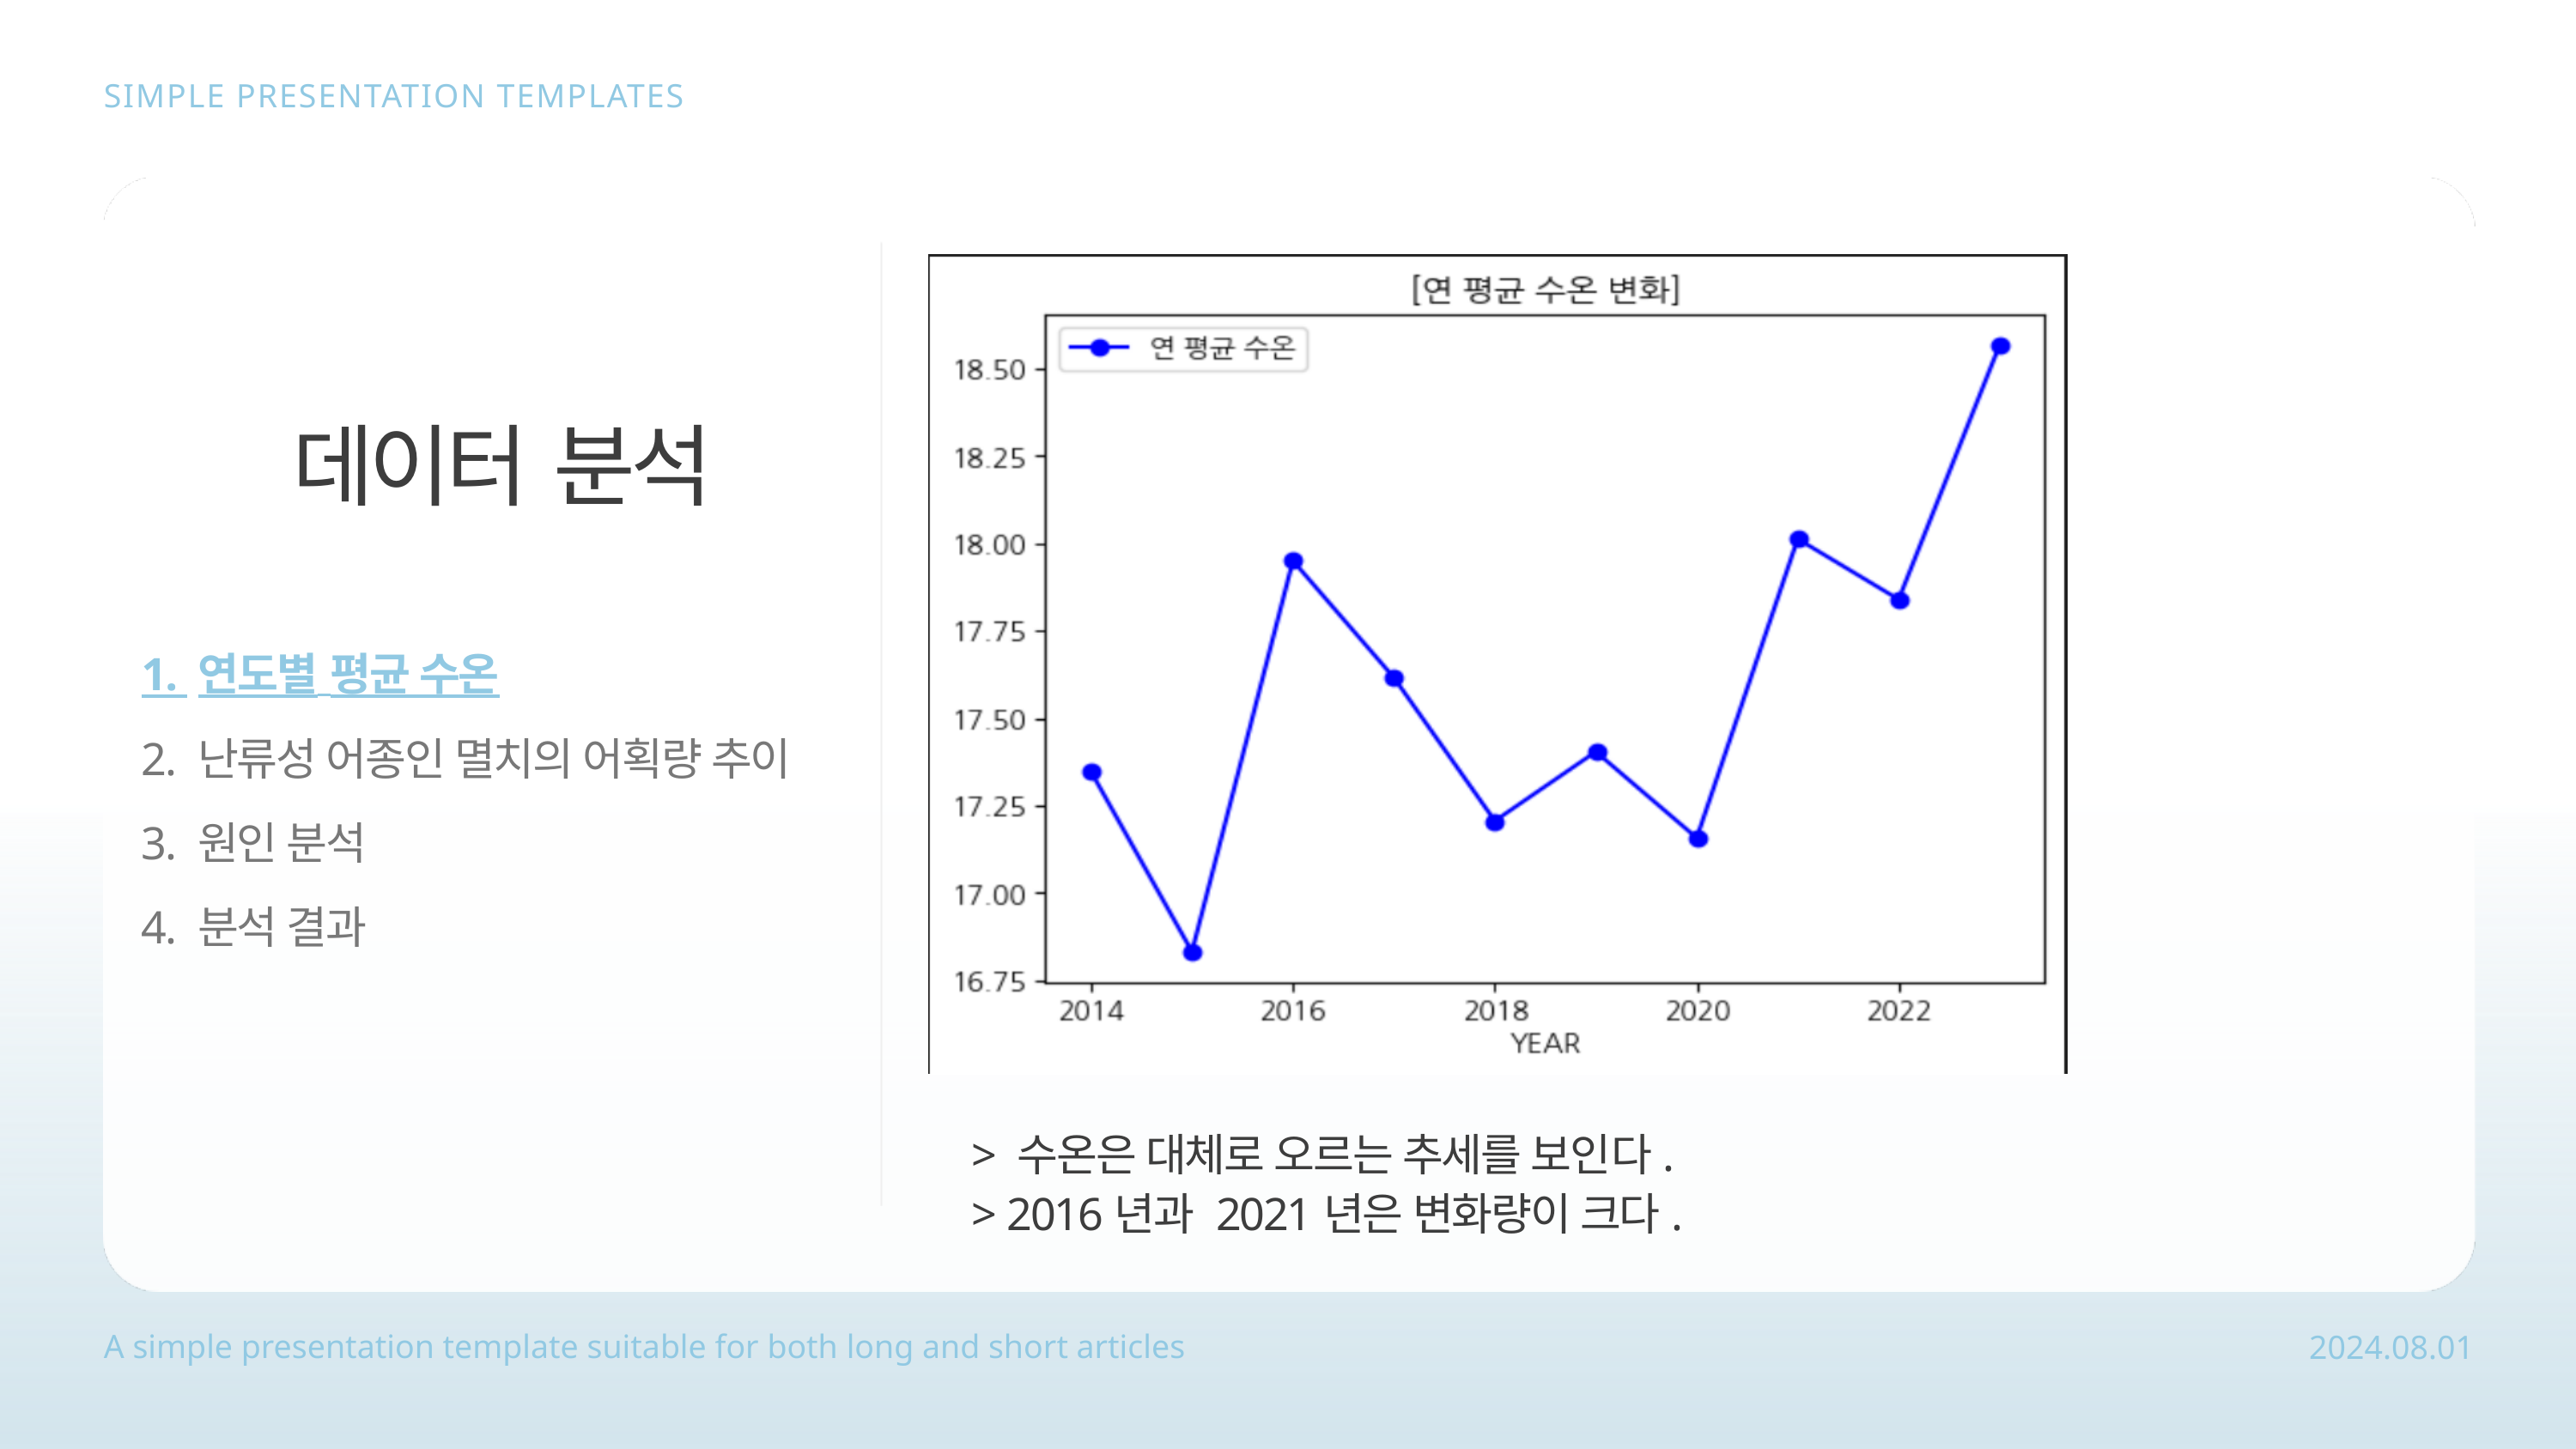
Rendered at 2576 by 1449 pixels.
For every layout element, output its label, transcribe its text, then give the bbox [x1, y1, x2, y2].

text_box SIMPLE PRESENTATION TEMPLATES [103, 70, 870, 115]
picture [0, 176, 2576, 1449]
